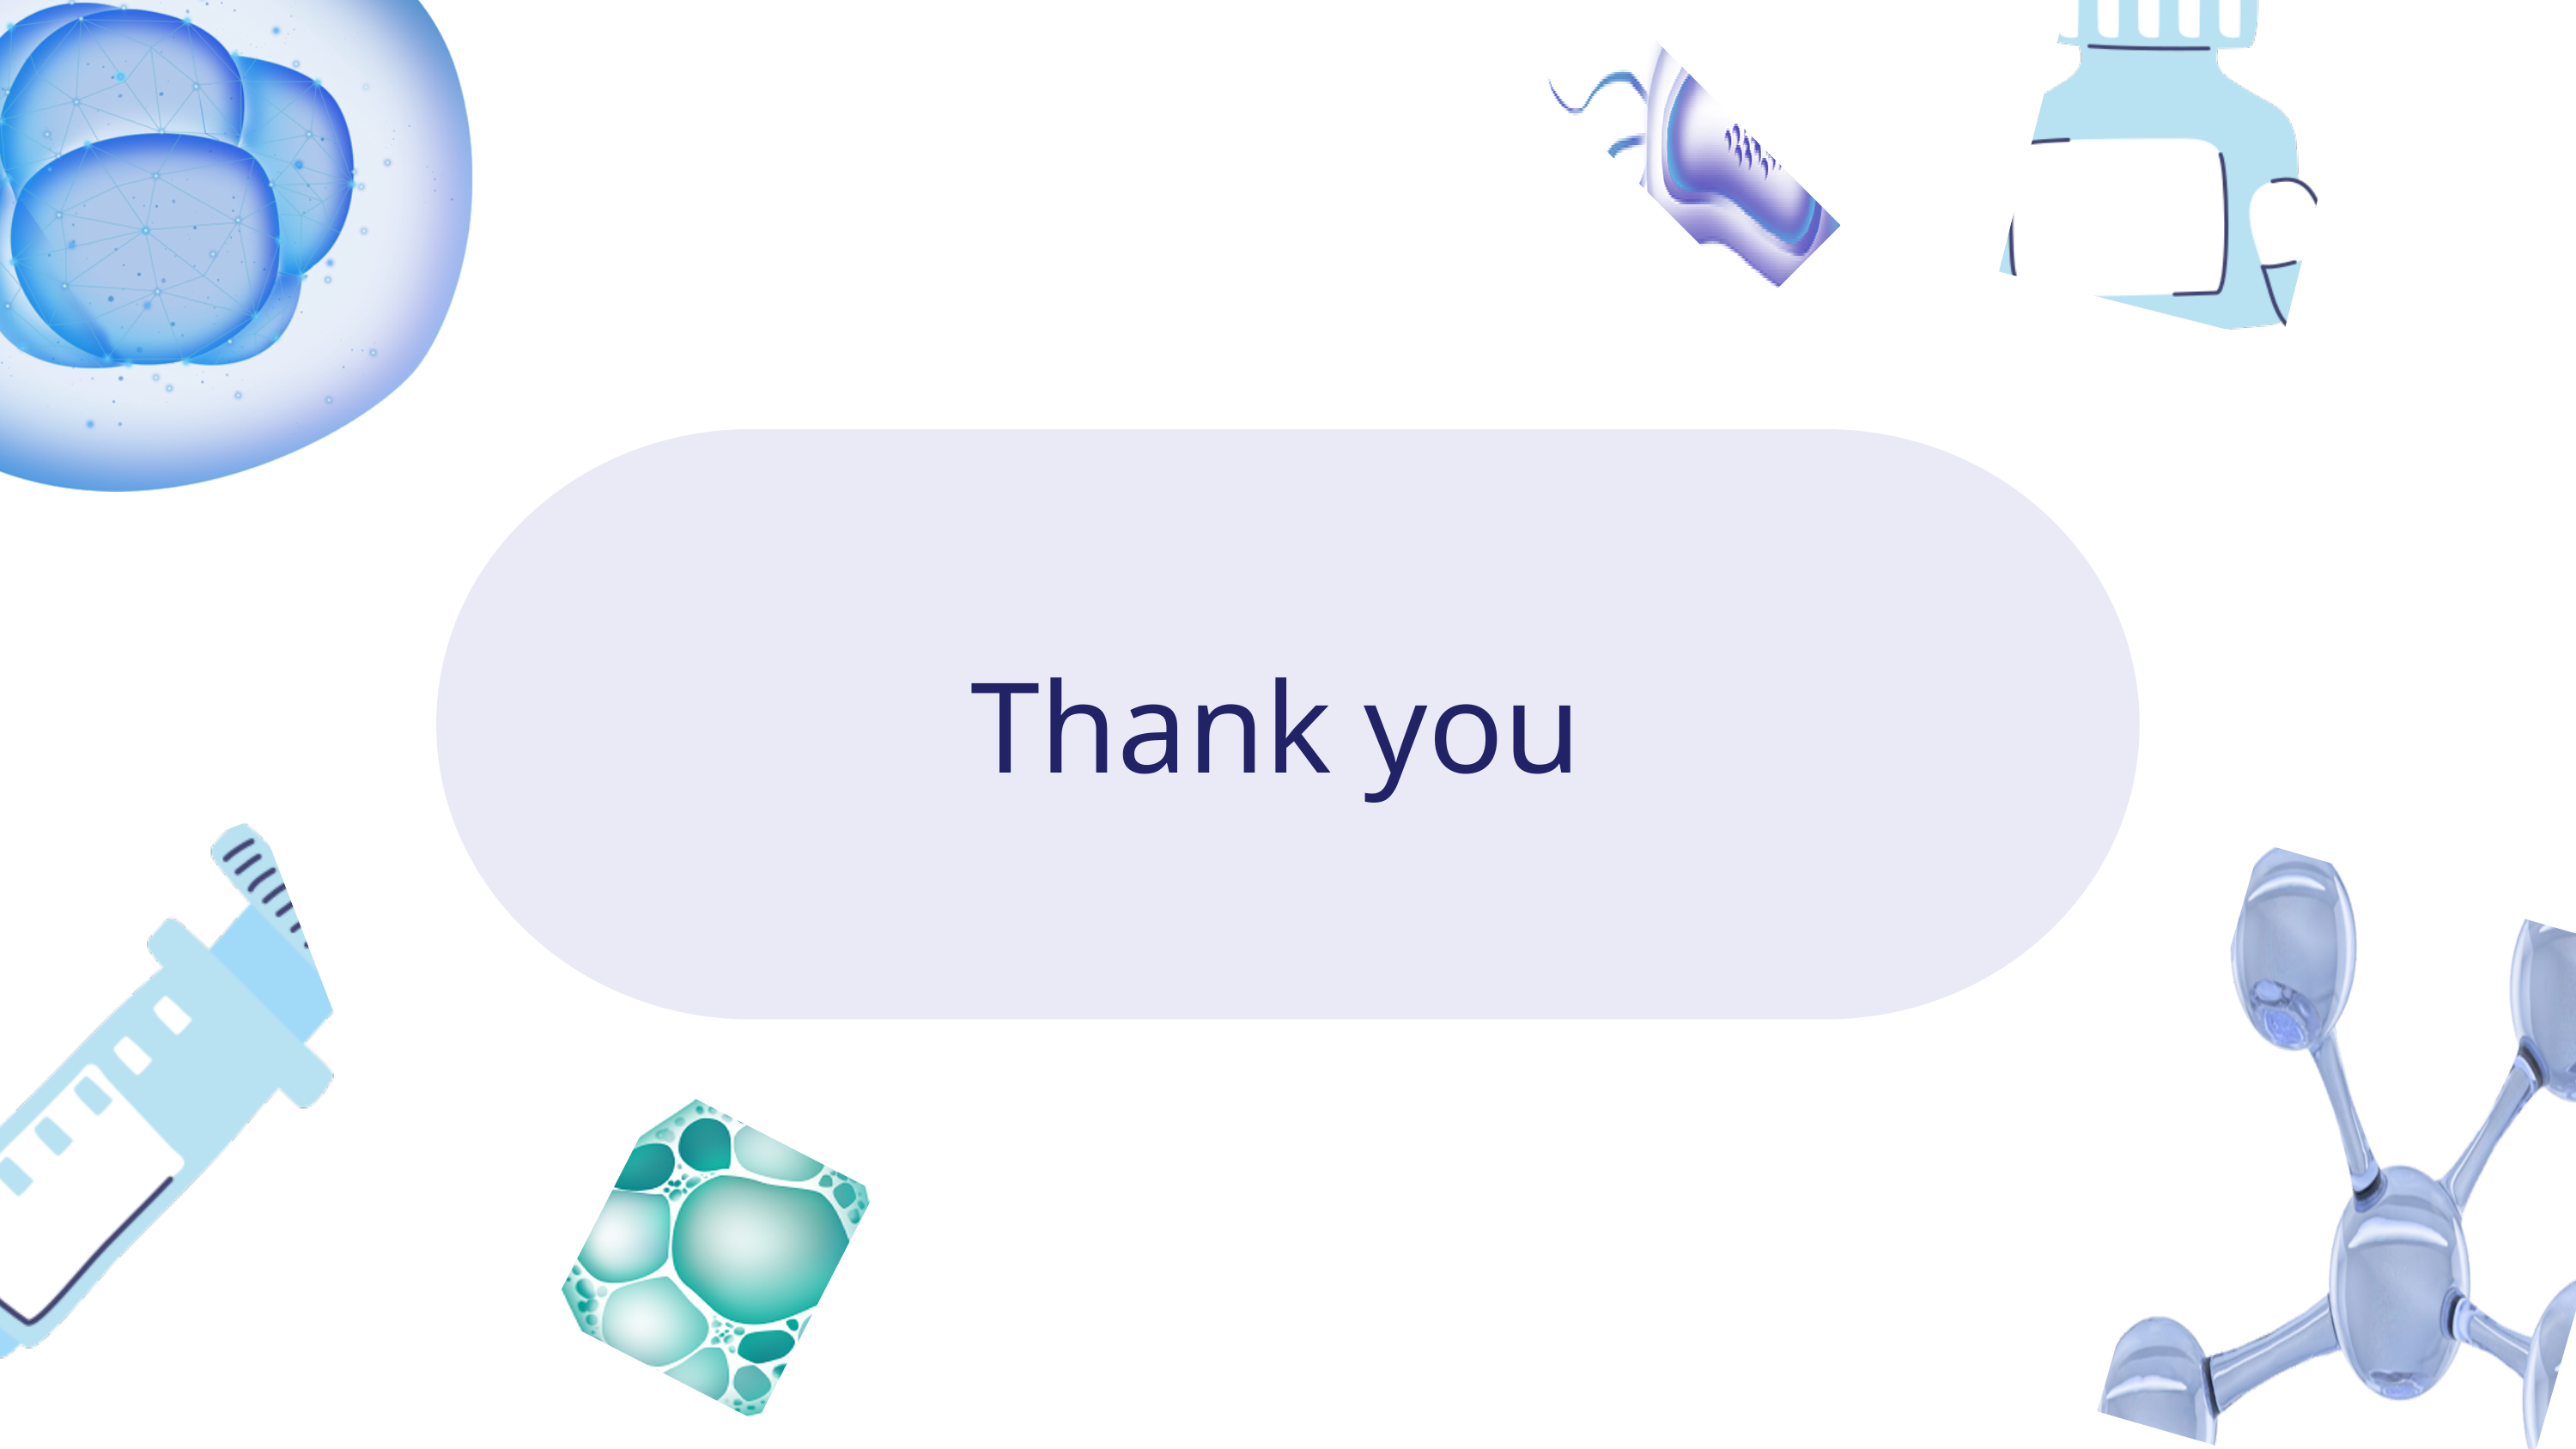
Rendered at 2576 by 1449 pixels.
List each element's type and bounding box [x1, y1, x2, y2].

text_box [435, 428, 2140, 1020]
text_box [1519, 0, 1841, 306]
text_box [0, 817, 433, 1436]
text_box [548, 1083, 876, 1422]
text_box [1999, 0, 2364, 343]
text_box [2097, 843, 2576, 1449]
text_box [0, 0, 473, 492]
